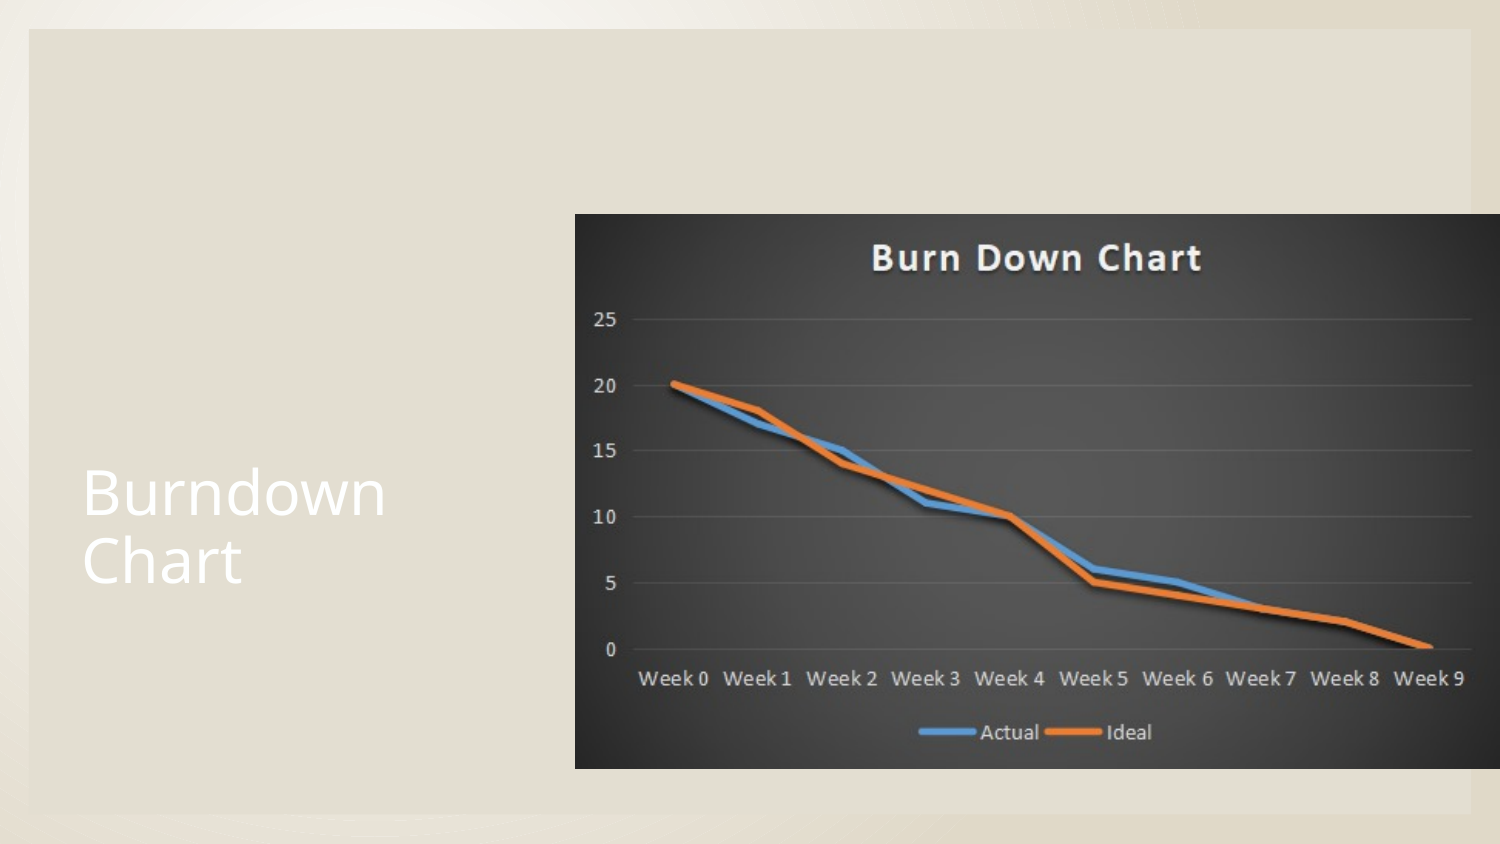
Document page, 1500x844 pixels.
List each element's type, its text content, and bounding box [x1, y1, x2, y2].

title Burndown Chart [66, 118, 532, 605]
picture [575, 214, 1500, 769]
